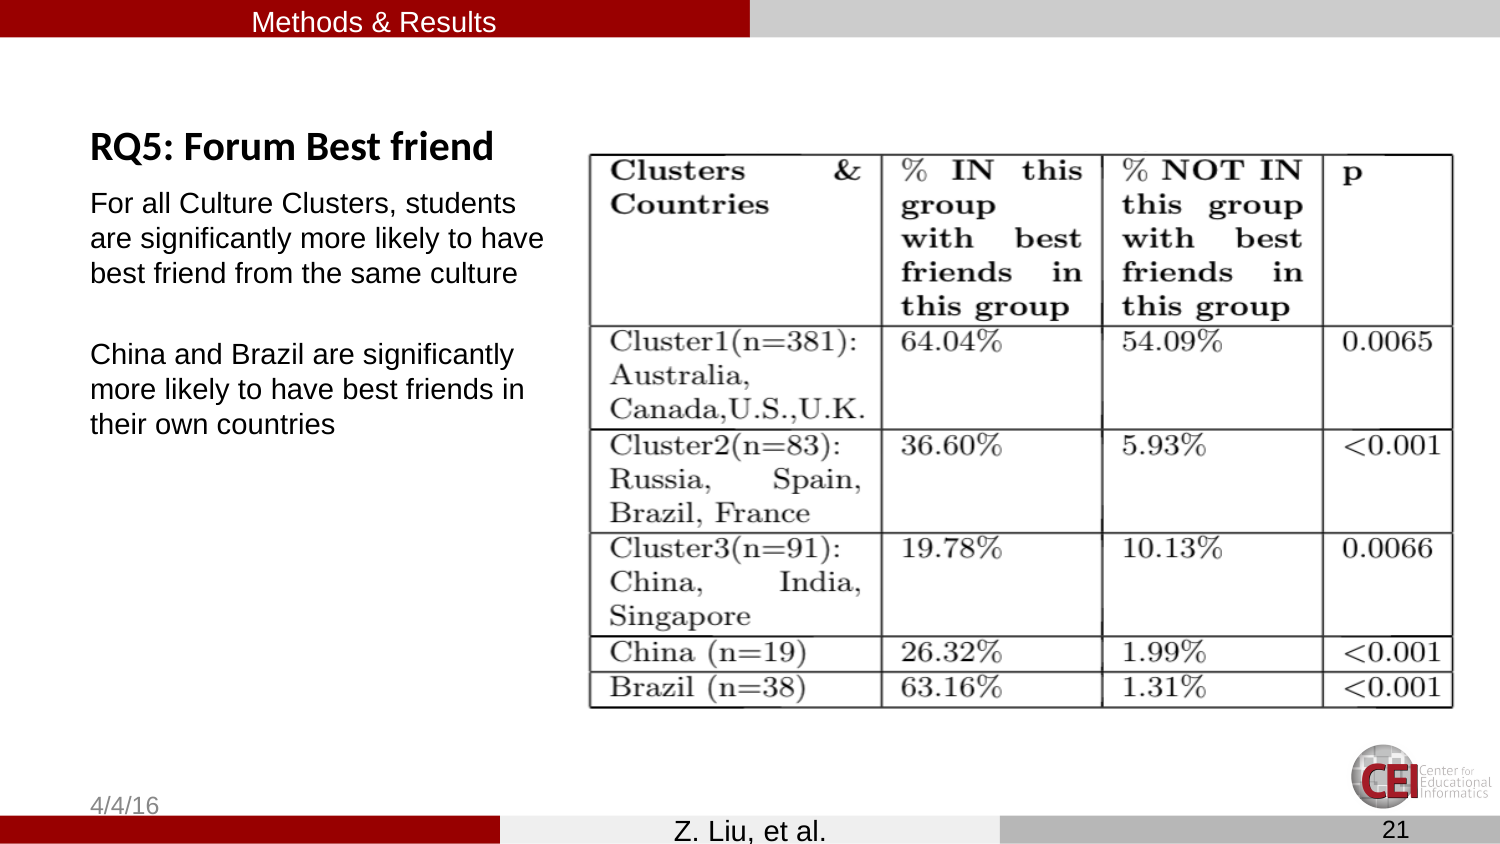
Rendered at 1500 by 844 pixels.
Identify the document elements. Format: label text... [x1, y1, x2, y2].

slide_number 21 [1074, 805, 1425, 844]
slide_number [75, 782, 425, 827]
text_box Methods & Results [0, 0, 749, 46]
title RQ5: Forum Best friend [75, 73, 569, 176]
list For all Culture Clusters, students are significantly more likely to have best friend from the same culture China and Brazil are significantly more likely to have best friends in their own countries [75, 176, 569, 754]
text_box Z. Liu, et al. [514, 805, 988, 844]
picture [1339, 735, 1500, 818]
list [584, 151, 1467, 716]
